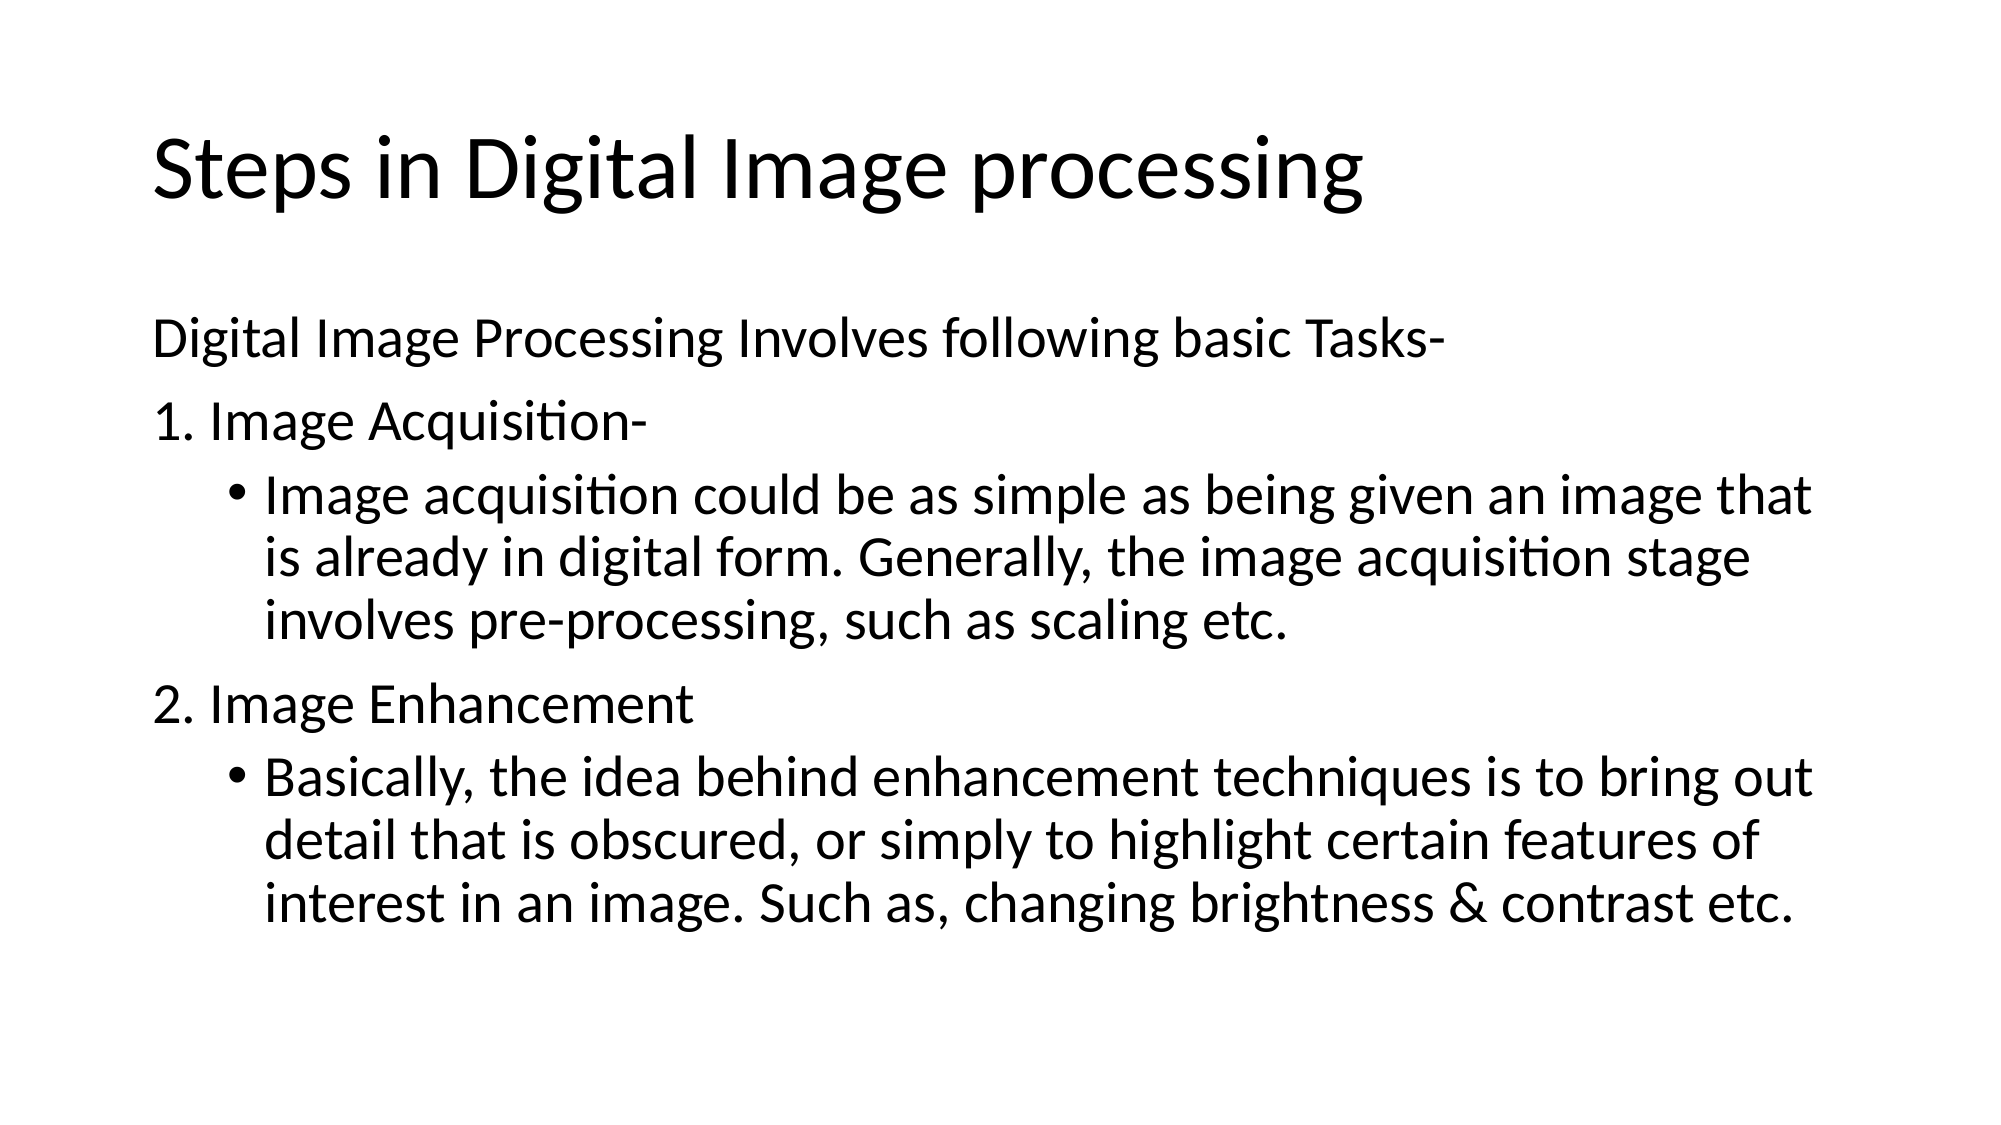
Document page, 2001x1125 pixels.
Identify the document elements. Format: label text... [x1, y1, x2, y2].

title Steps in Digital Image processing [137, 59, 1863, 278]
list Digital Image Processing Involves following basic Tasks- 1. Image Acquisition- Image acquisition could be as simple as being given an image that is already in digital form. Generally, the image acquisition stage involves pre-processing, such as scaling etc. 2. Image Enhancement Basically, the idea behind enhancement techniques is to bring out detail that is obscured, or simply to highlight certain features of interest in an image. Such as, changing brightness & contrast etc. [137, 299, 1863, 1014]
